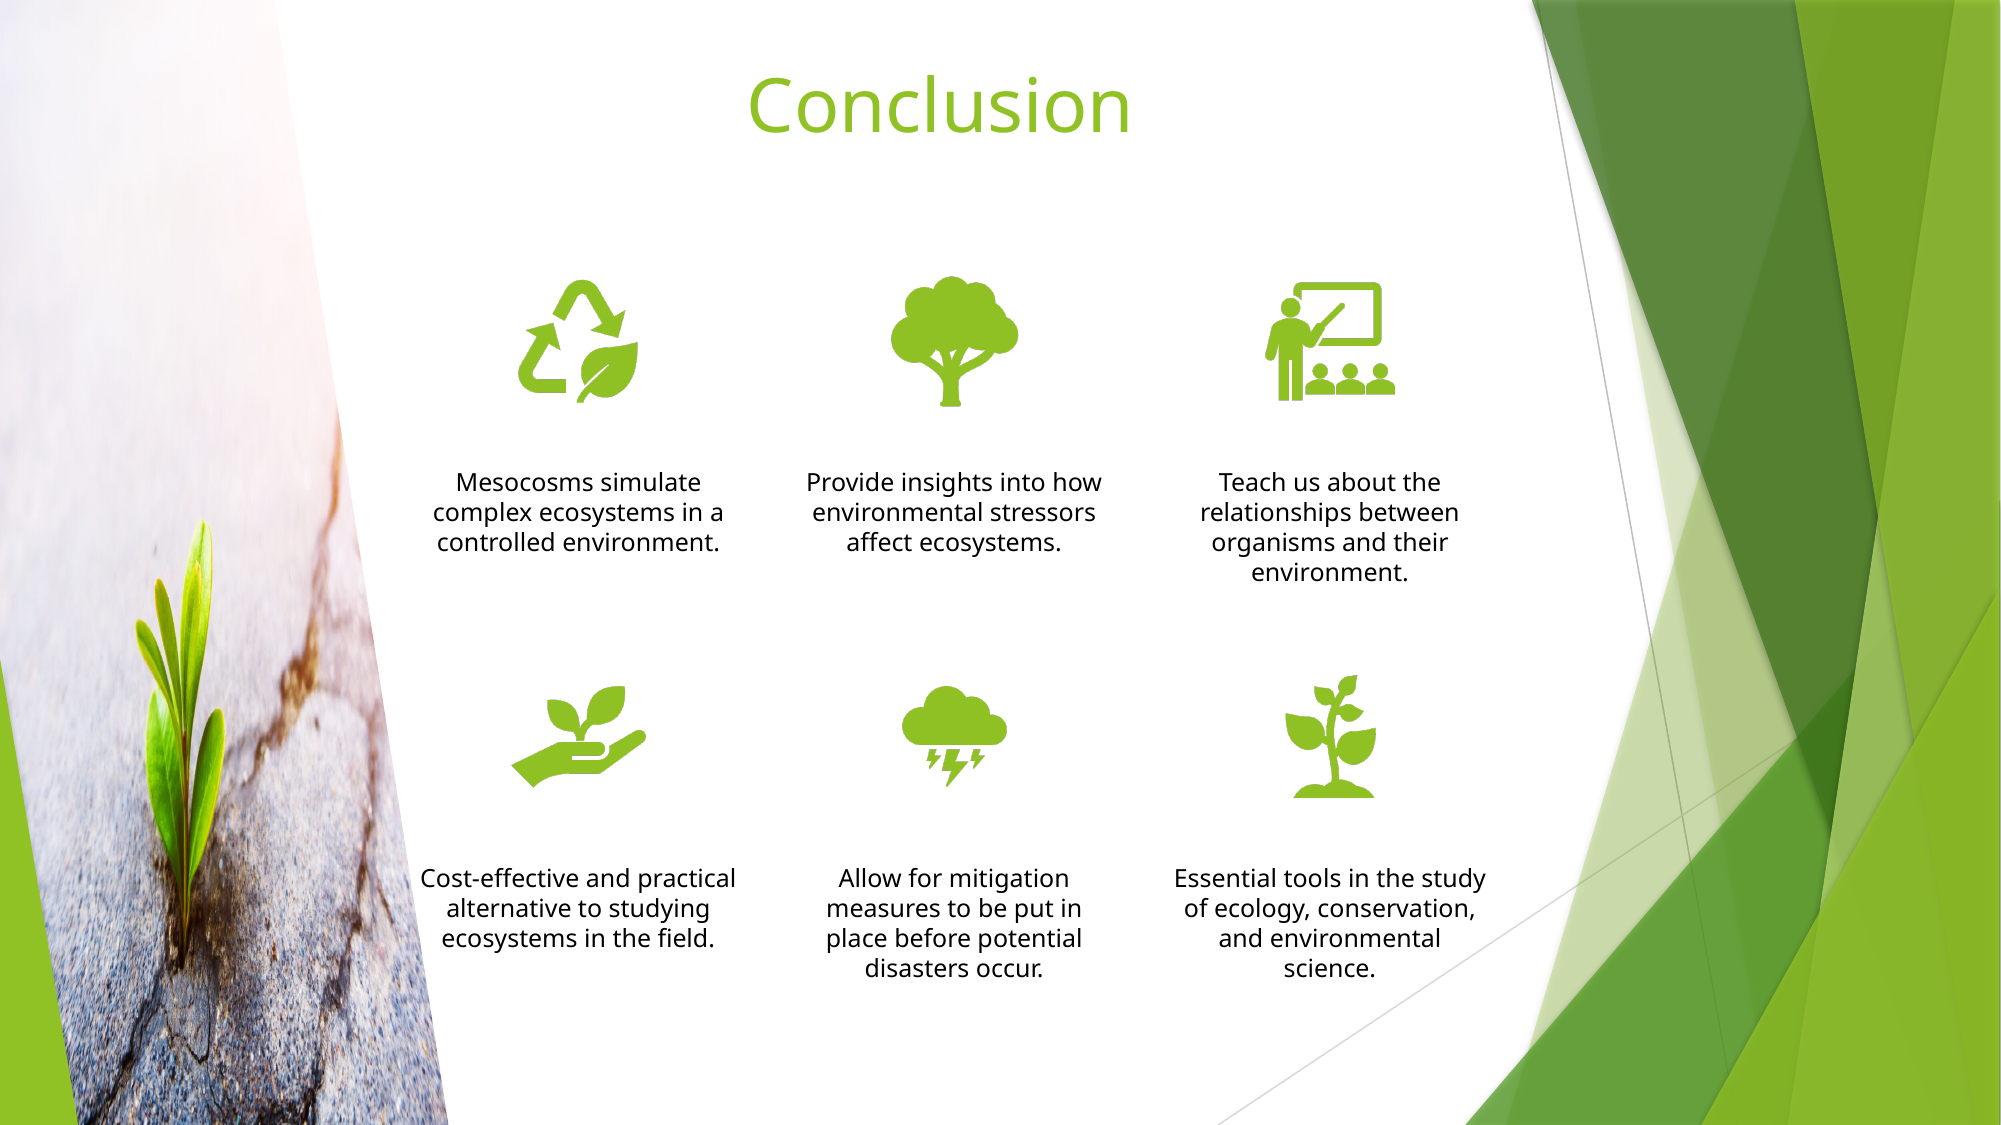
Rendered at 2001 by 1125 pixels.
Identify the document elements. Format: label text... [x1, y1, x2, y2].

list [414, 173, 1495, 1076]
picture [0, 0, 449, 1125]
title Conclusion [731, 50, 1786, 268]
